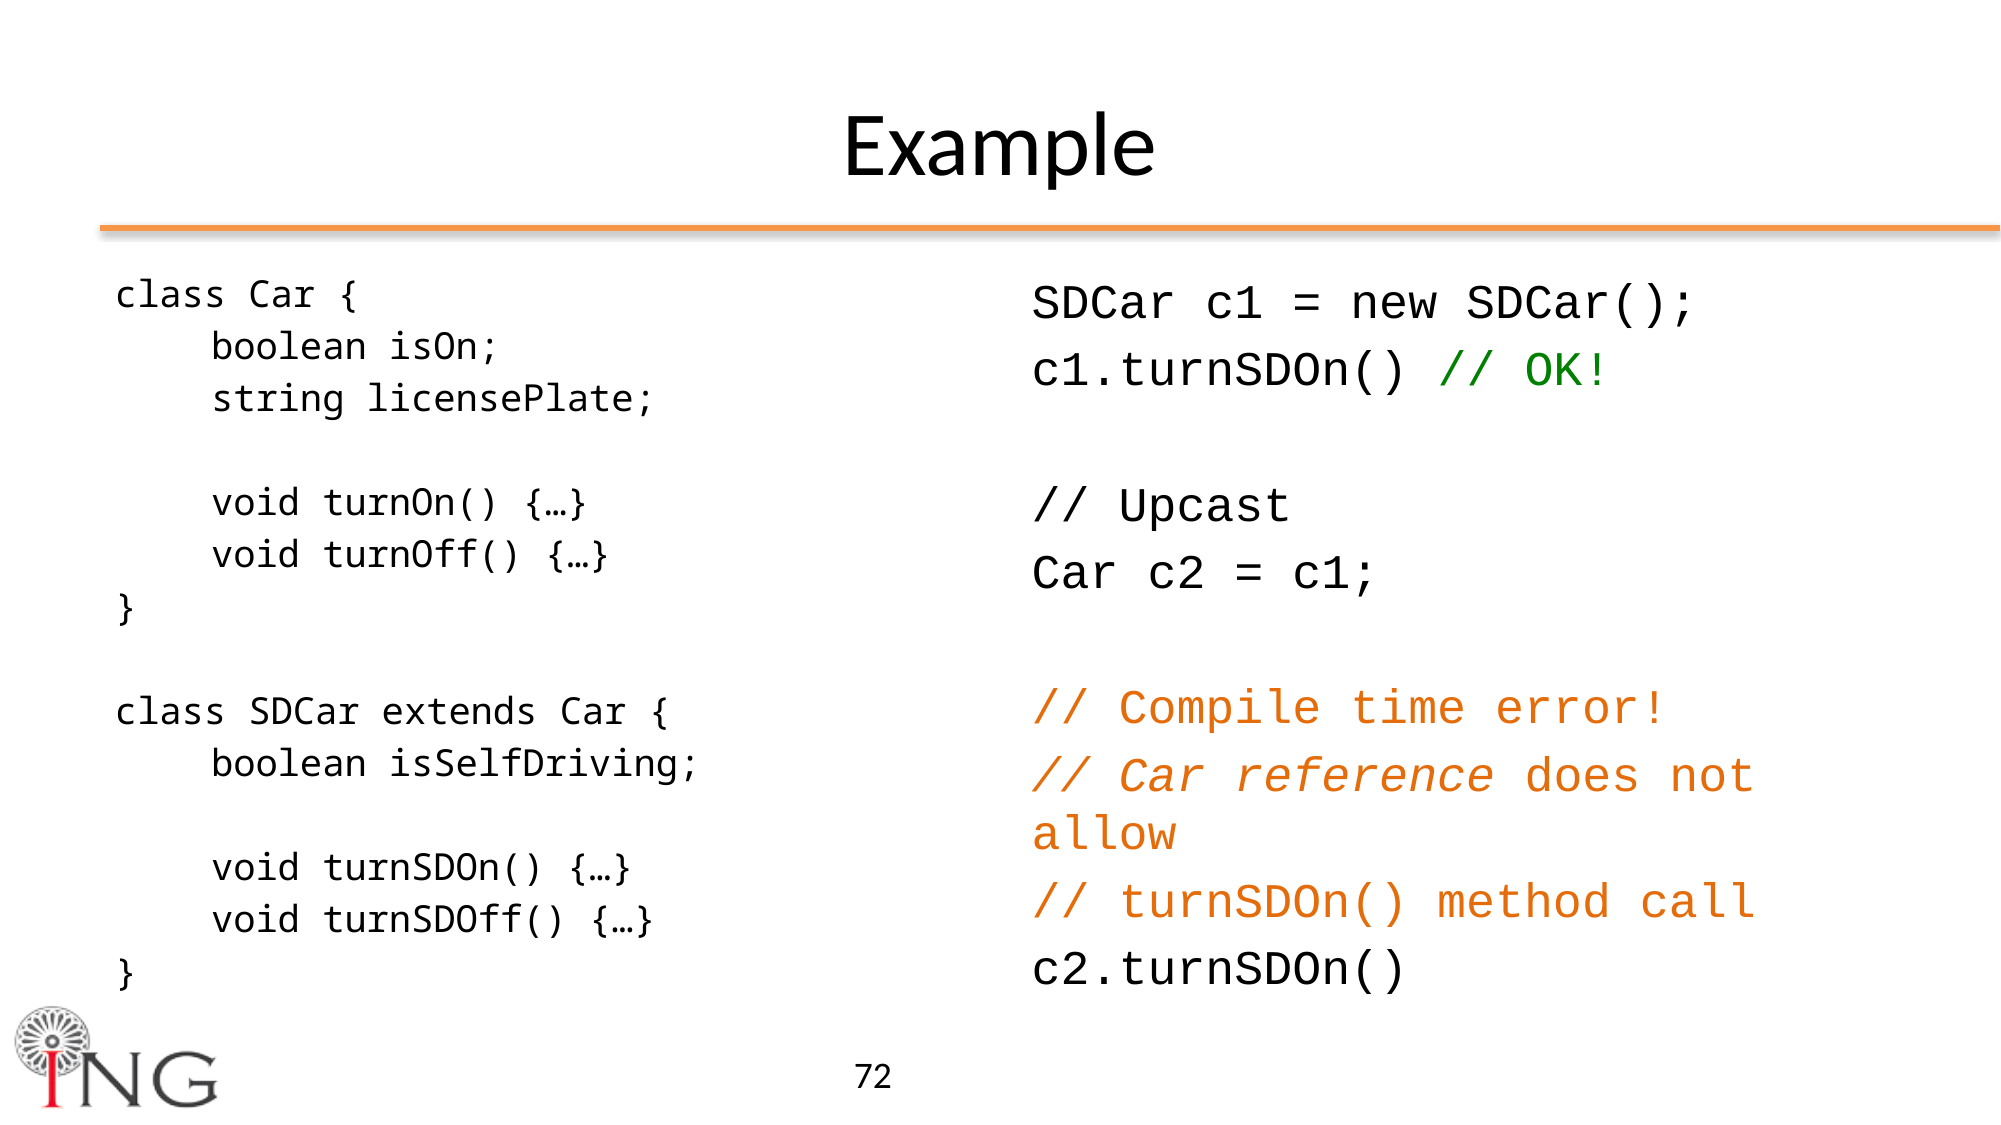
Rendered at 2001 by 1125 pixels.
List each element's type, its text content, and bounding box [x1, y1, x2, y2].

slide_number 72 [839, 1043, 1900, 1104]
list SDCar c1 = new SDCar(); c1.turnSDOn() // OK! // Upcast Car c2 = c1; // Compile time error! // Car reference does not allow // turnSDOn() method call c2.turnSDOn() [1016, 262, 1900, 1005]
picture [0, 987, 244, 1125]
title Example [99, 45, 1900, 233]
list class Car { boolean isOn; string licensePlate; void turnOn() {…} void turnOff() {…} } class SDCar extends Car { boolean isSelfDriving; void turnSDOn() {…} void turnSDOff() {…} } [99, 262, 984, 1005]
